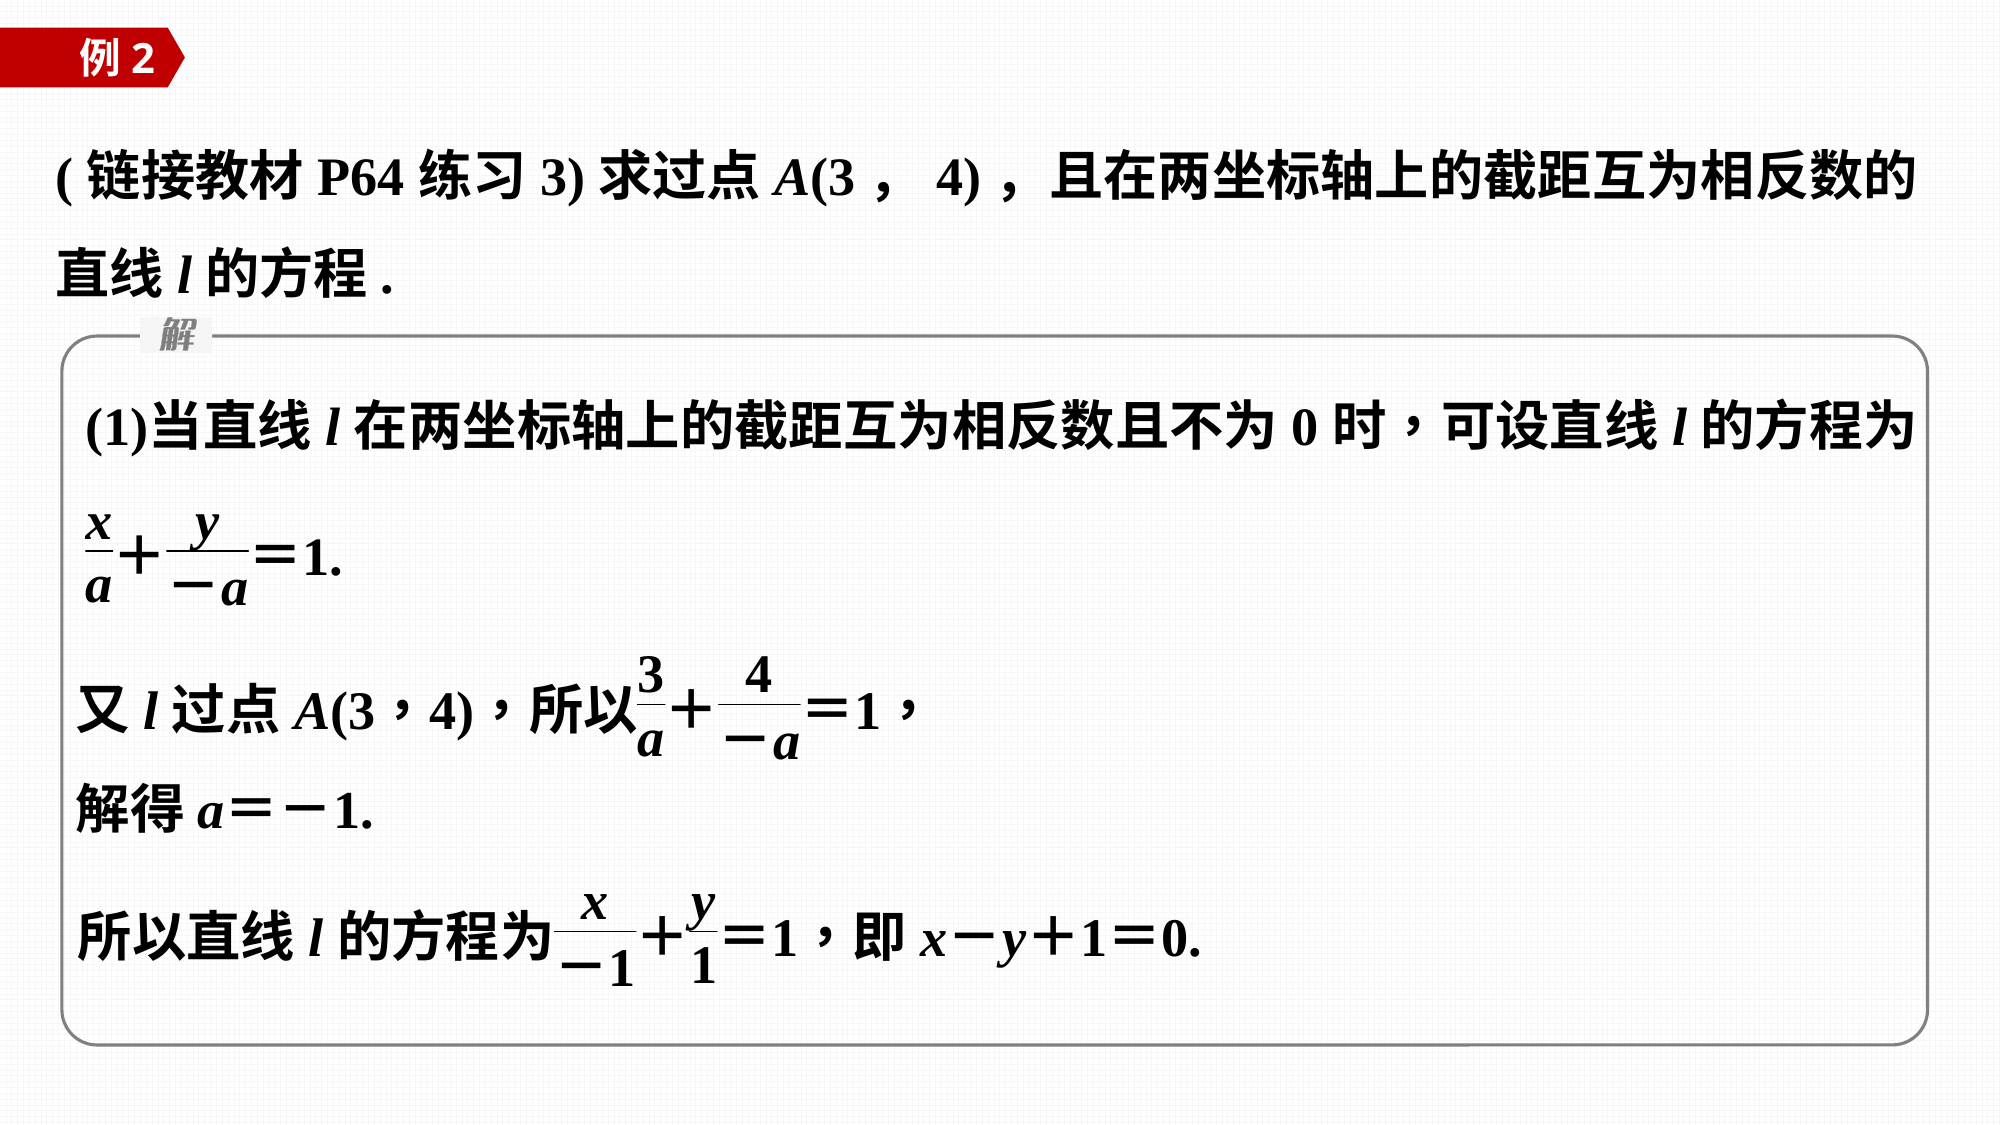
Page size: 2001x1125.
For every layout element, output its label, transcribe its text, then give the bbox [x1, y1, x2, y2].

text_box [77, 855, 1961, 1018]
text_box 例2 [64, 24, 171, 90]
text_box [75, 628, 1959, 761]
text_box (链接教材P64练习3)求过点A(3，4)，且在两坐标轴上的截距互为相反数的直线l的方程. [40, 101, 1934, 312]
text_box [0, 27, 64, 88]
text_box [85, 377, 1921, 628]
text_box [61, 317, 1928, 1045]
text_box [75, 761, 1959, 858]
text_box [171, 33, 185, 82]
